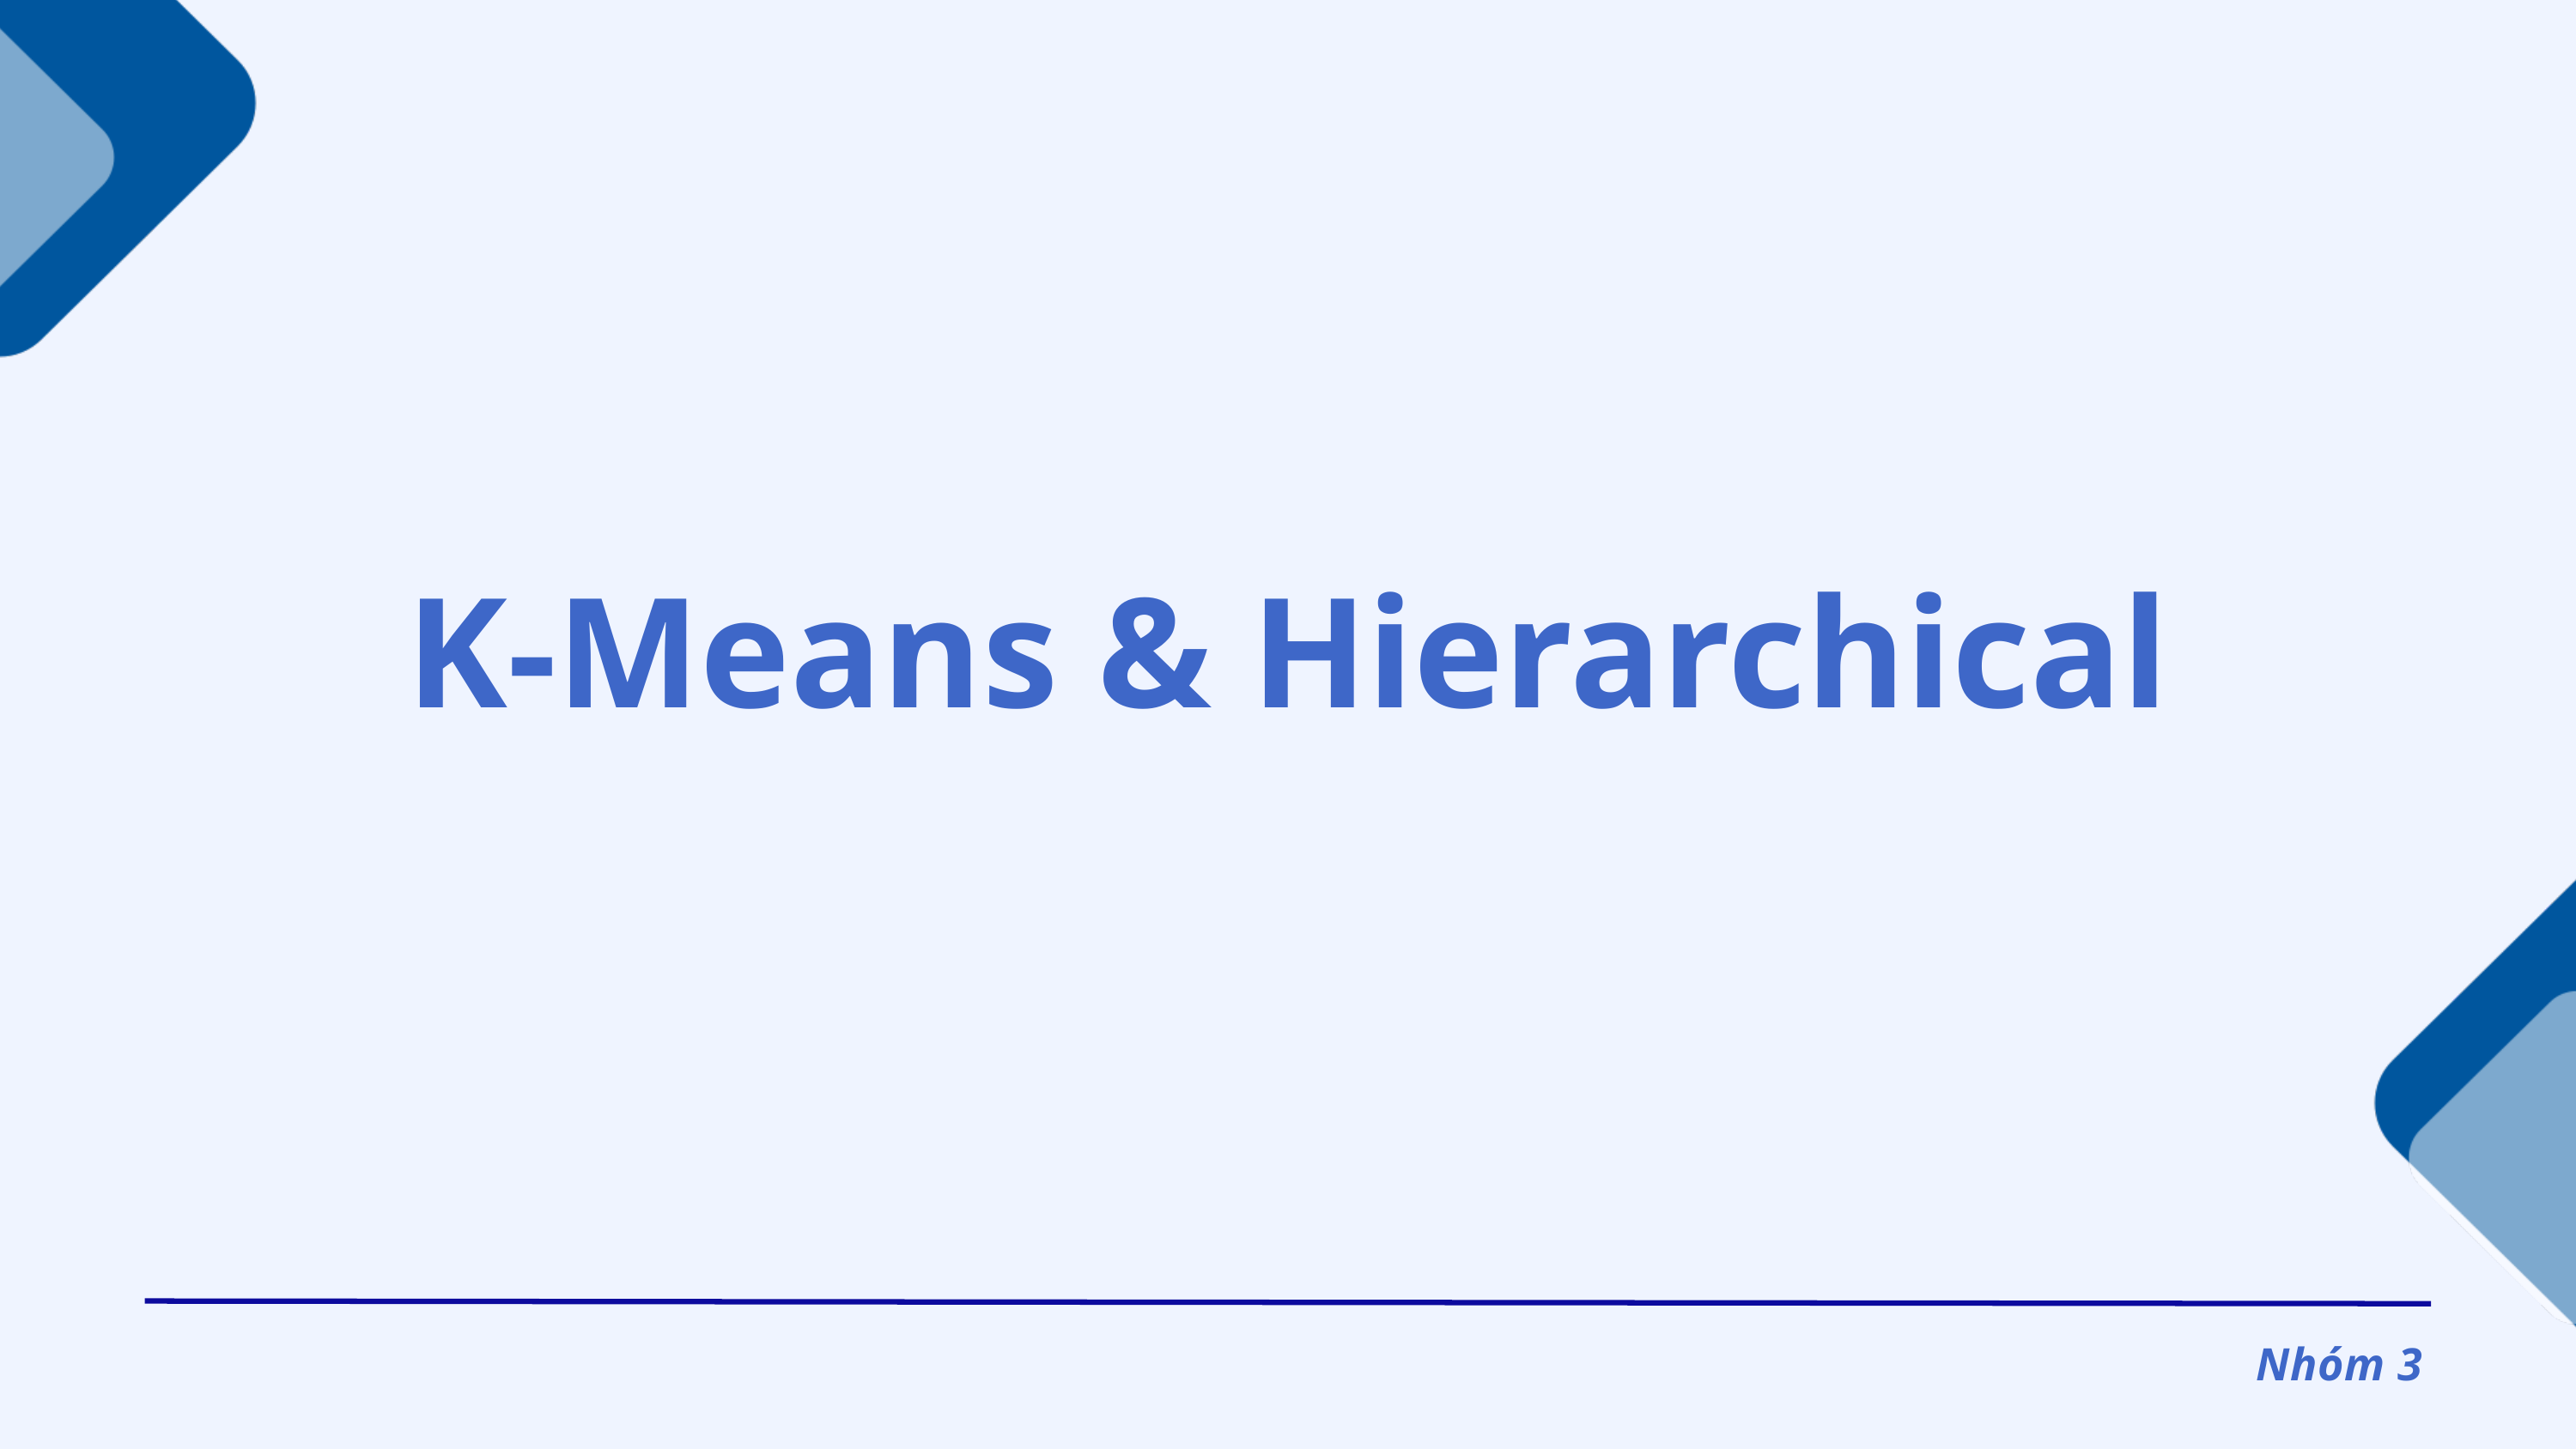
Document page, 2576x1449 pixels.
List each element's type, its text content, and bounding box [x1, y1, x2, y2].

text_box K-Means & Hierarchical [267, 603, 2309, 739]
text_box [0, 0, 262, 363]
text_box [2369, 844, 2576, 1363]
text_box Nhóm 3 [2247, 1336, 2432, 1390]
